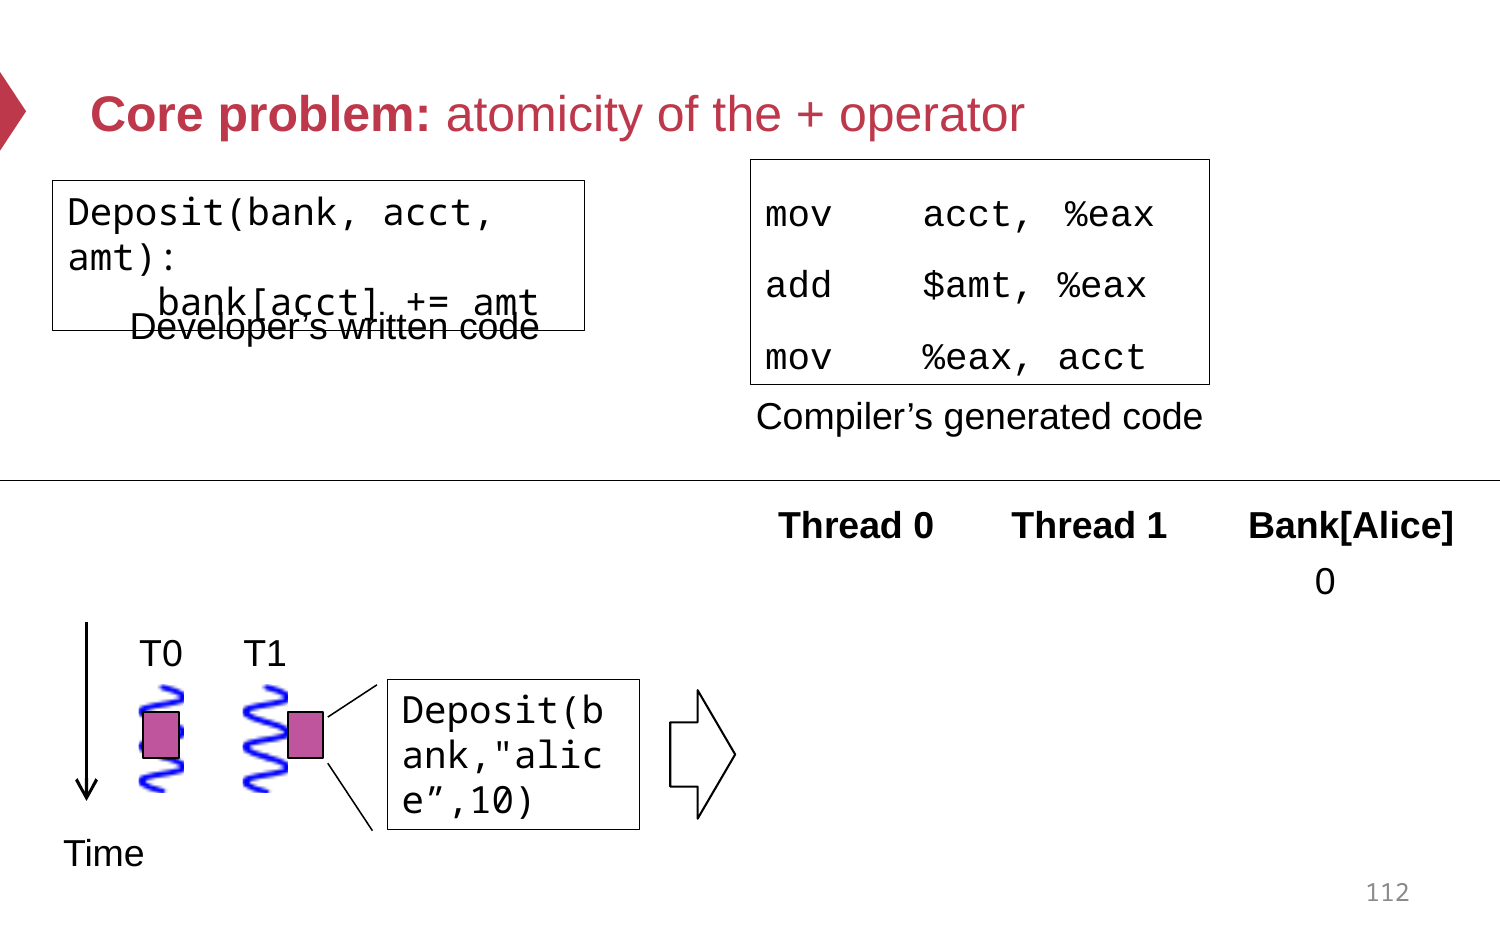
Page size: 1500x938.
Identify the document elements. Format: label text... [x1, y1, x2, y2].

text_box Deposit(bank,"alice”,10) [386, 679, 640, 829]
text_box Bank[Alice] [1233, 494, 1470, 554]
text_box Developer’s written code [114, 294, 555, 354]
text_box Compiler’s generated code [741, 384, 1219, 444]
title Core problem: atomicity of the + operator [75, 37, 1425, 186]
text_box Thread 0 [763, 494, 950, 554]
text_box Thread 1 [996, 494, 1183, 554]
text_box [327, 762, 373, 831]
text_box T1 [228, 621, 303, 682]
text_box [327, 684, 378, 718]
text_box mov acct, %eax add $amt, %eax mov %eax, acct [750, 159, 1209, 384]
picture [138, 684, 185, 794]
text_box T0 [124, 621, 198, 682]
text_box Deposit(bank, acct, amt): bank[acct] += amt [52, 180, 585, 331]
text_box [294, 710, 325, 760]
picture [242, 684, 289, 794]
text_box [668, 688, 737, 821]
text_box Time [48, 821, 160, 882]
slide_number 112 [1074, 868, 1425, 919]
text_box 0 [1300, 550, 1351, 610]
